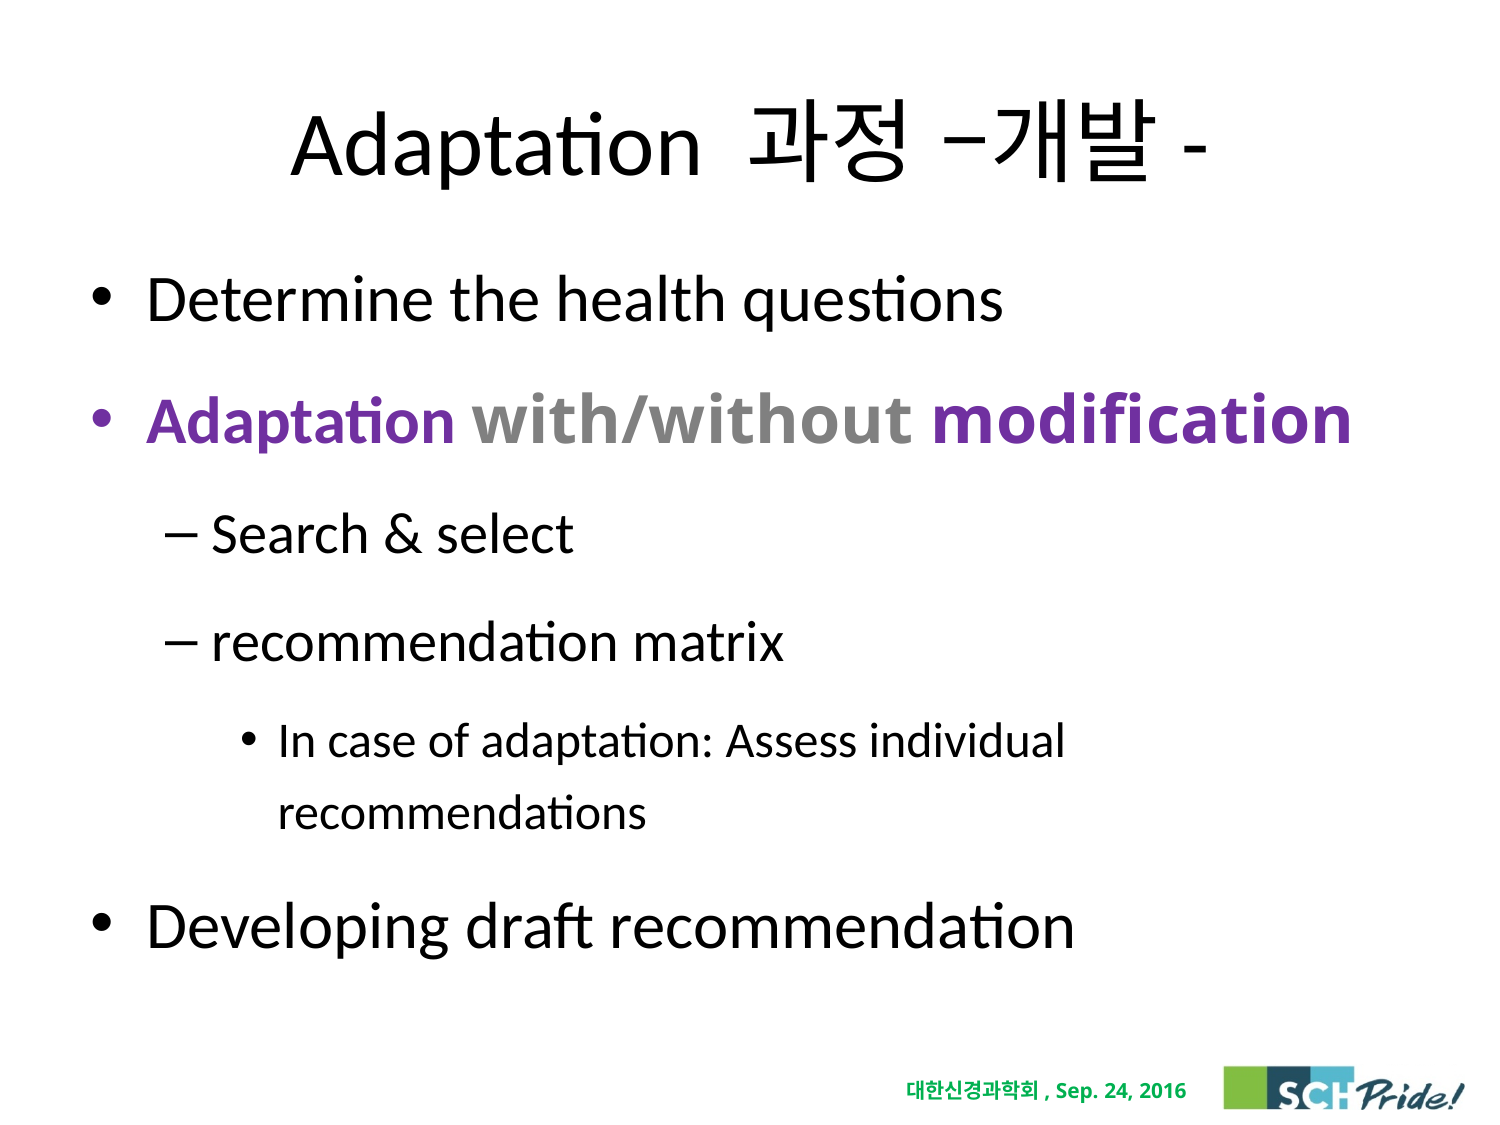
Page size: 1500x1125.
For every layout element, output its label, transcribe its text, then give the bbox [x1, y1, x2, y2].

picture [1222, 1064, 1465, 1110]
title Adaptation 과정 –개발- [75, 45, 1425, 231]
list Determine the health questions Adaptation with/without modification Search & select recommendation matrix In case of adaptation: Assess individual recommendations Developing draft recommendation [75, 231, 1436, 1035]
